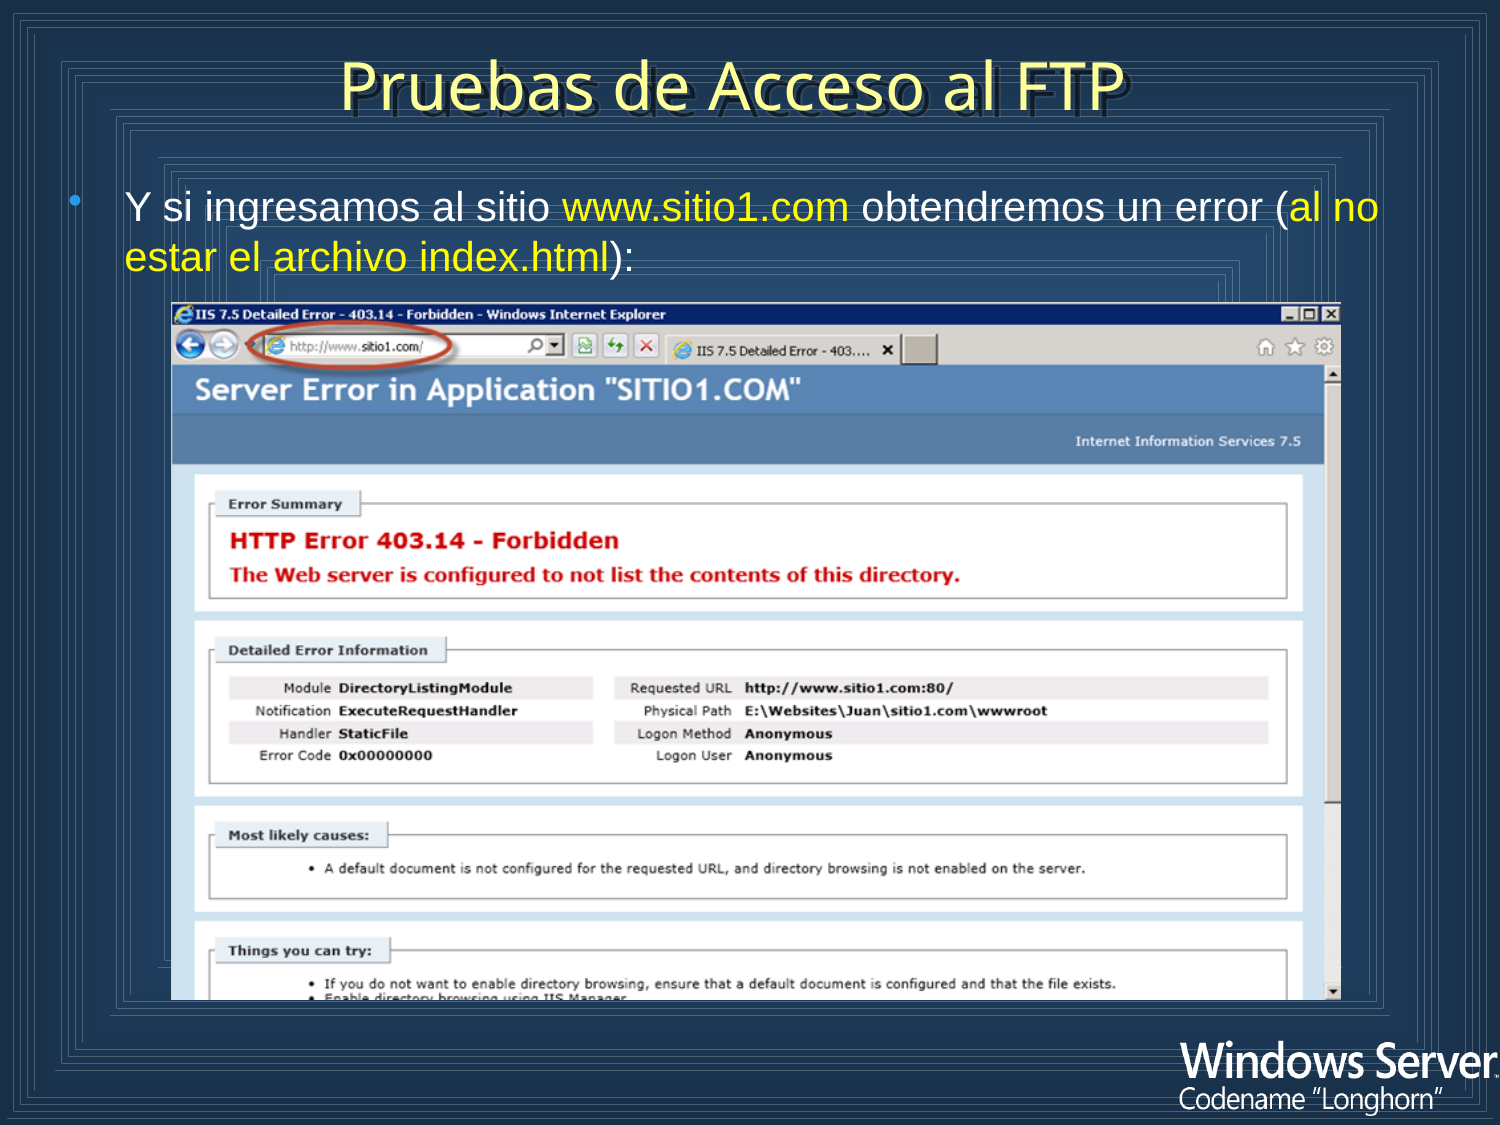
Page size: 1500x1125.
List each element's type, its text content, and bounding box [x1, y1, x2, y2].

title Pruebas de Acceso al FTP [41, 18, 1426, 150]
text_box Y si ingresamos al sitio www.sitio1.com obtendremos un error (al no estar el archivo index.html): [53, 172, 1449, 681]
picture [171, 302, 1341, 1000]
